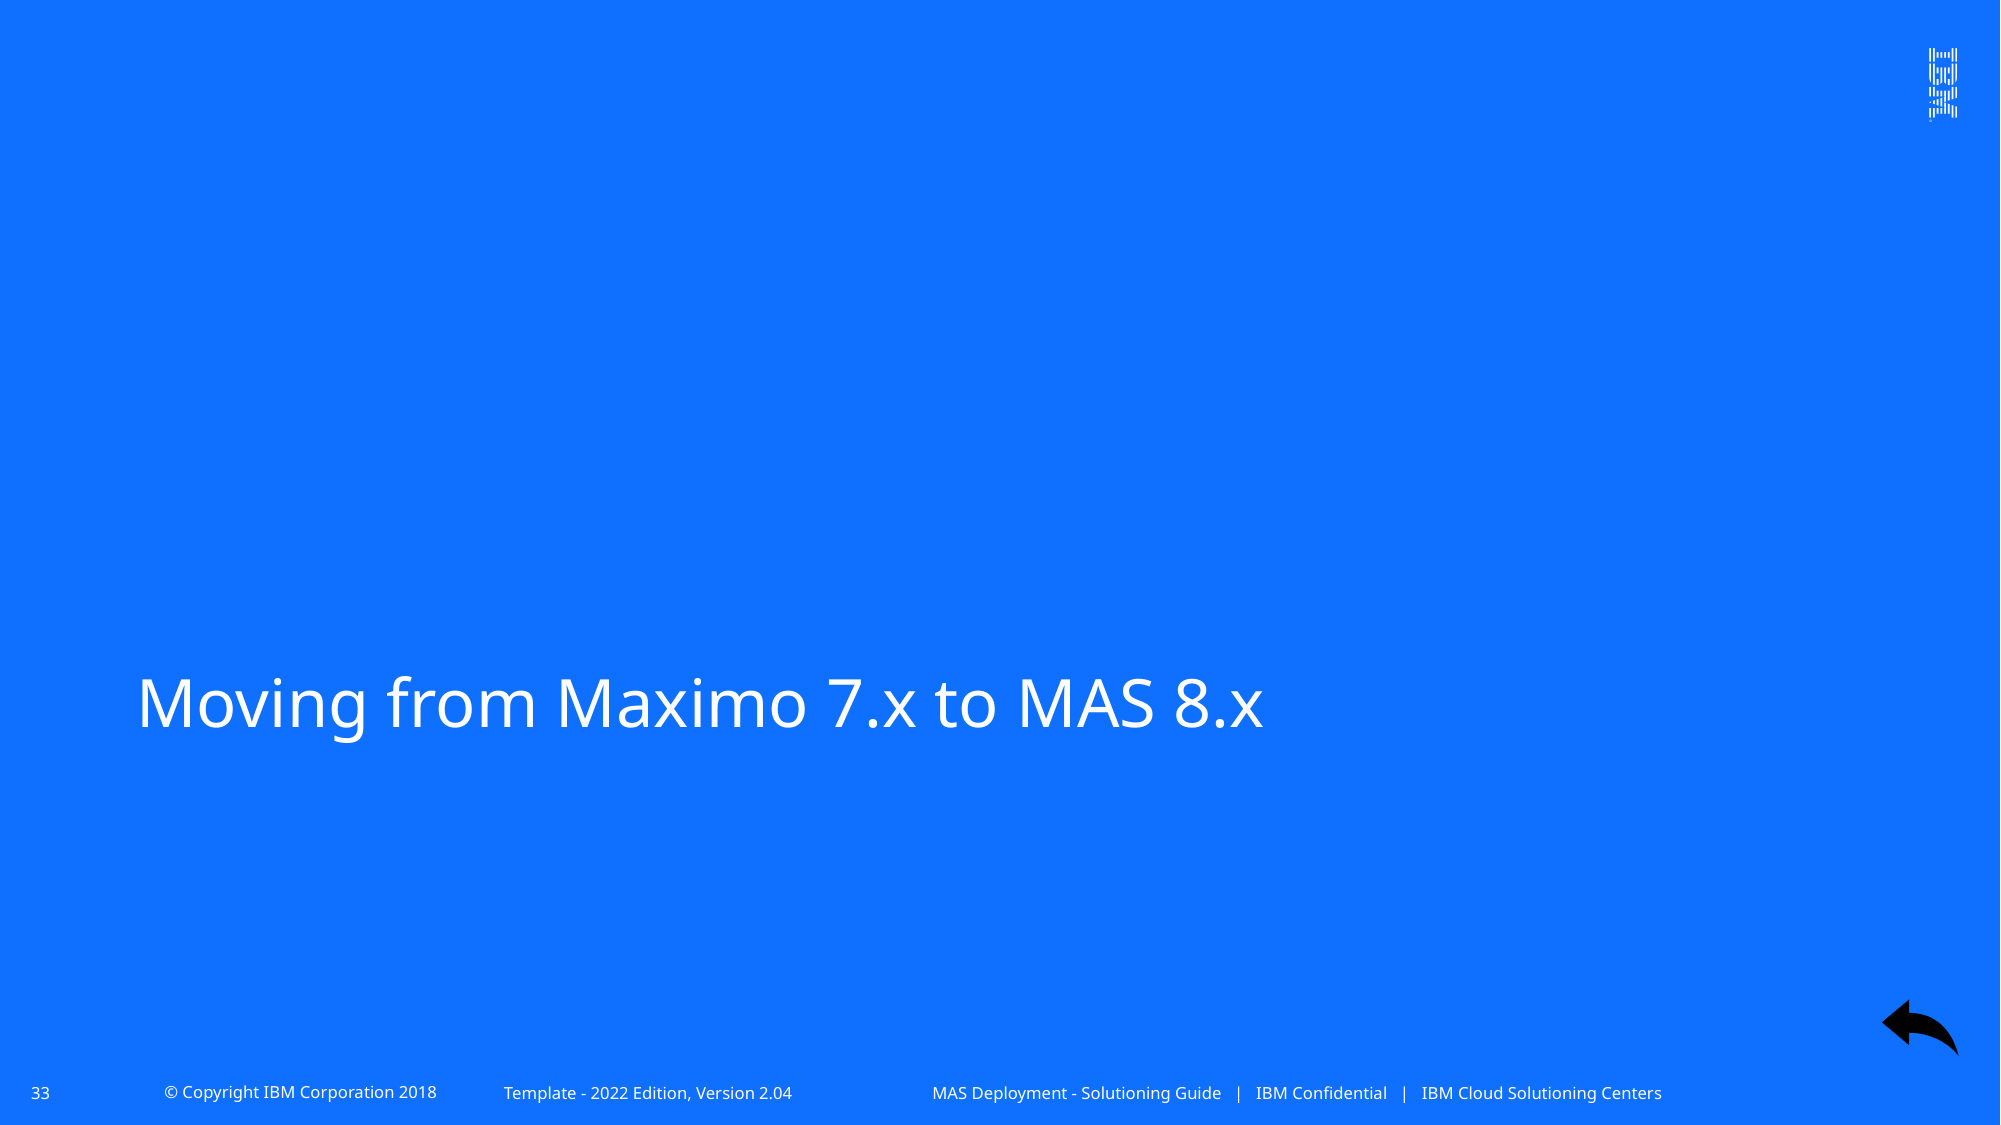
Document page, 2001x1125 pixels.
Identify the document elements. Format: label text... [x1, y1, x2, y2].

slide_number Template - 2022 Edition, Version 2.04 [480, 1071, 870, 1125]
picture [1874, 981, 1966, 1073]
slide_number 33 [7, 1071, 134, 1125]
text_box MAS Deployment - Solutioning Guide | IBM Confidential | IBM Cloud Solutioning Centers [917, 1071, 1815, 1125]
title Moving from Maximo 7.x to MAS 8.x [136, 280, 1862, 749]
picture [1930, 49, 1957, 122]
